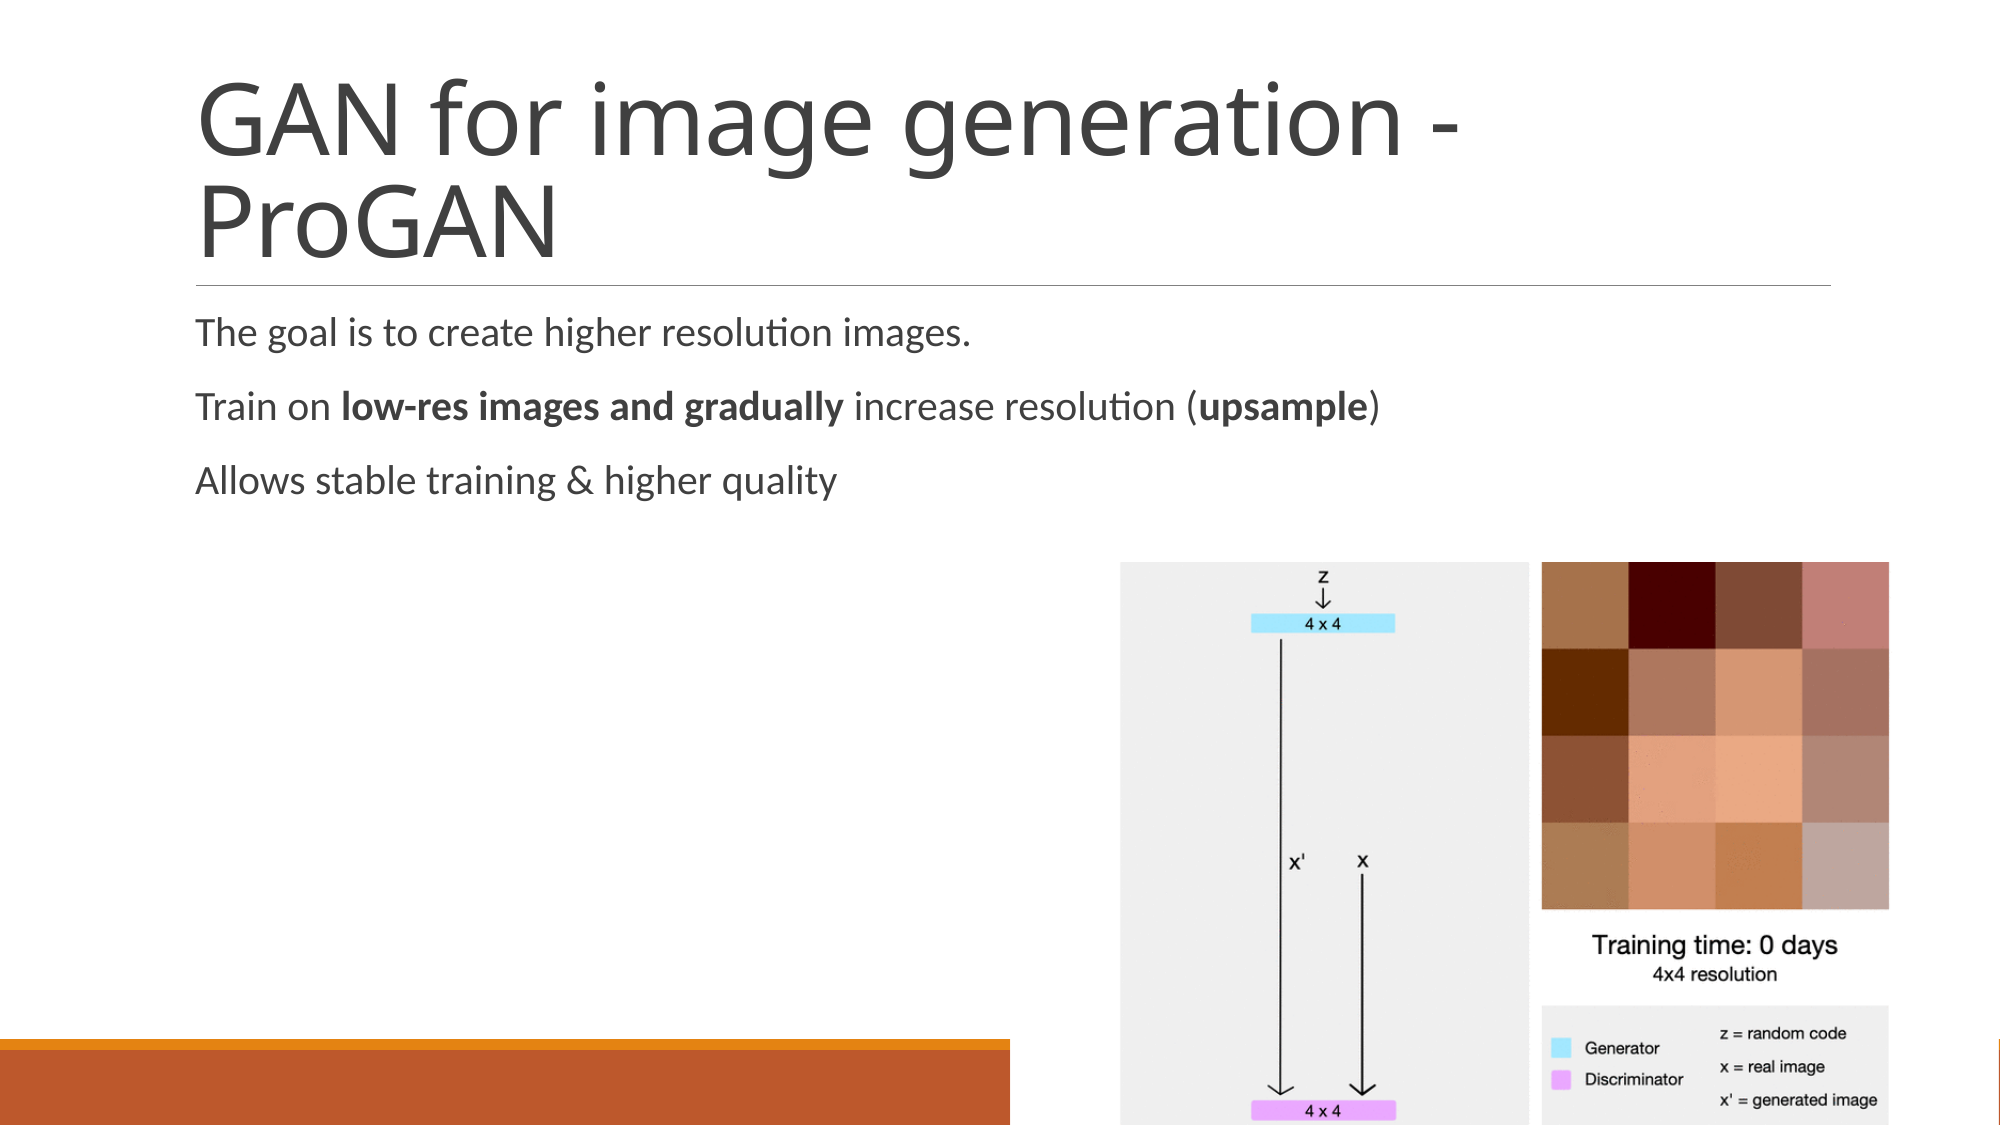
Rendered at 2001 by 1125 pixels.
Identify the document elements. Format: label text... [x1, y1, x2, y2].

title GAN for image generation - ProGAN [180, 47, 1830, 285]
list The goal is to create higher resolution images. Train on low-res images and gradually increase resolution (upsample) Allows stable training & higher quality [180, 302, 1830, 963]
picture [1008, 561, 2000, 1125]
